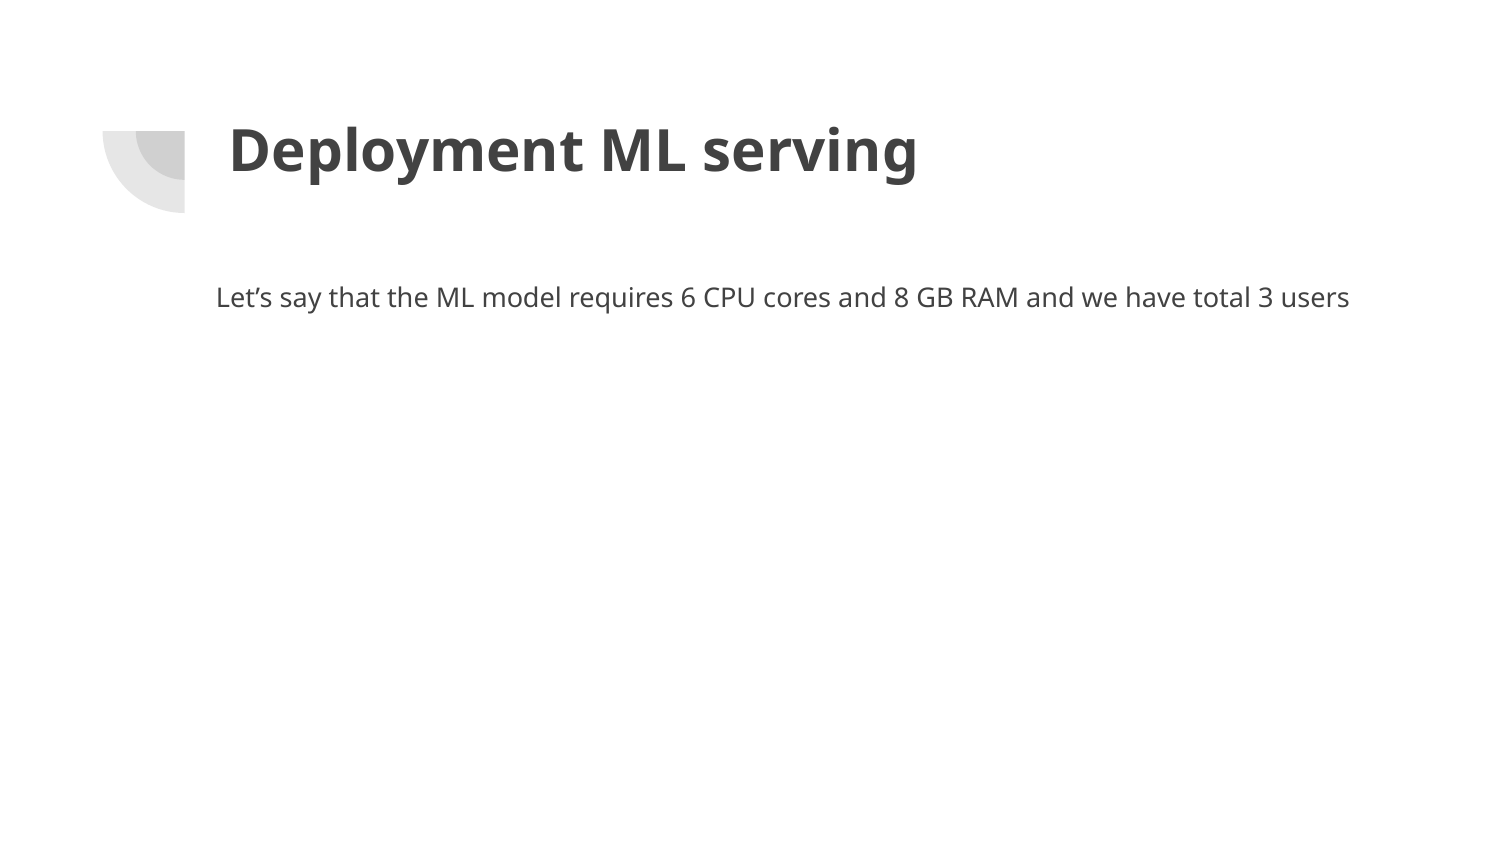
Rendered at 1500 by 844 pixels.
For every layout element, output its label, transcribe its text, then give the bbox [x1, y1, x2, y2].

title Deployment ML serving [213, 98, 1368, 263]
text_box Let’s say that the ML model requires 6 CPU cores and 8 GB RAM and we have total 3 users [152, 265, 1413, 328]
